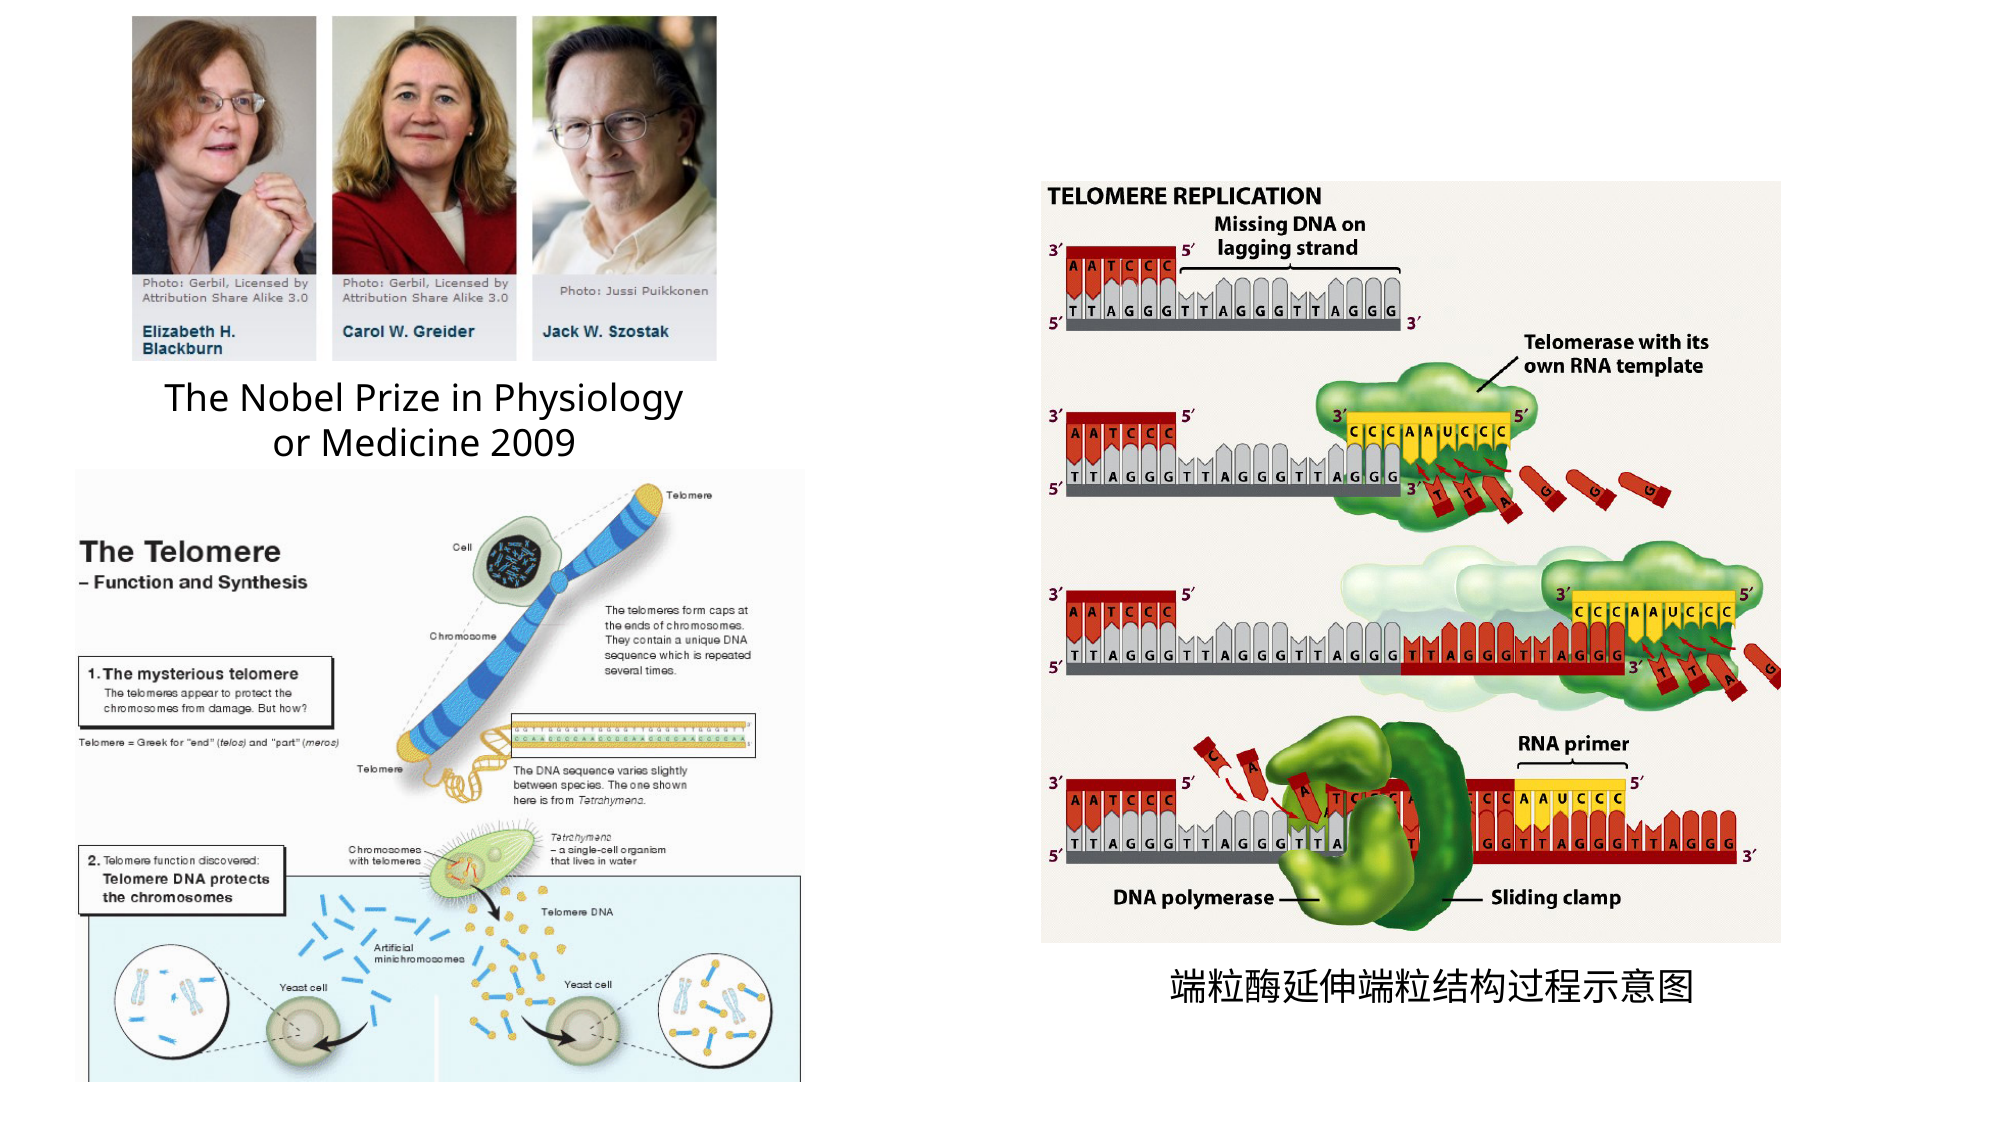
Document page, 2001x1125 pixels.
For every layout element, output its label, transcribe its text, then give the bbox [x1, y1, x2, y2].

text_box 端粒酶延伸端粒结构过程示意图 [1155, 955, 1710, 1016]
picture [1040, 181, 1781, 943]
text_box The Nobel Prize in Physiology or Medicine 2009 [131, 366, 718, 469]
picture [131, 15, 719, 361]
picture [75, 469, 805, 1082]
